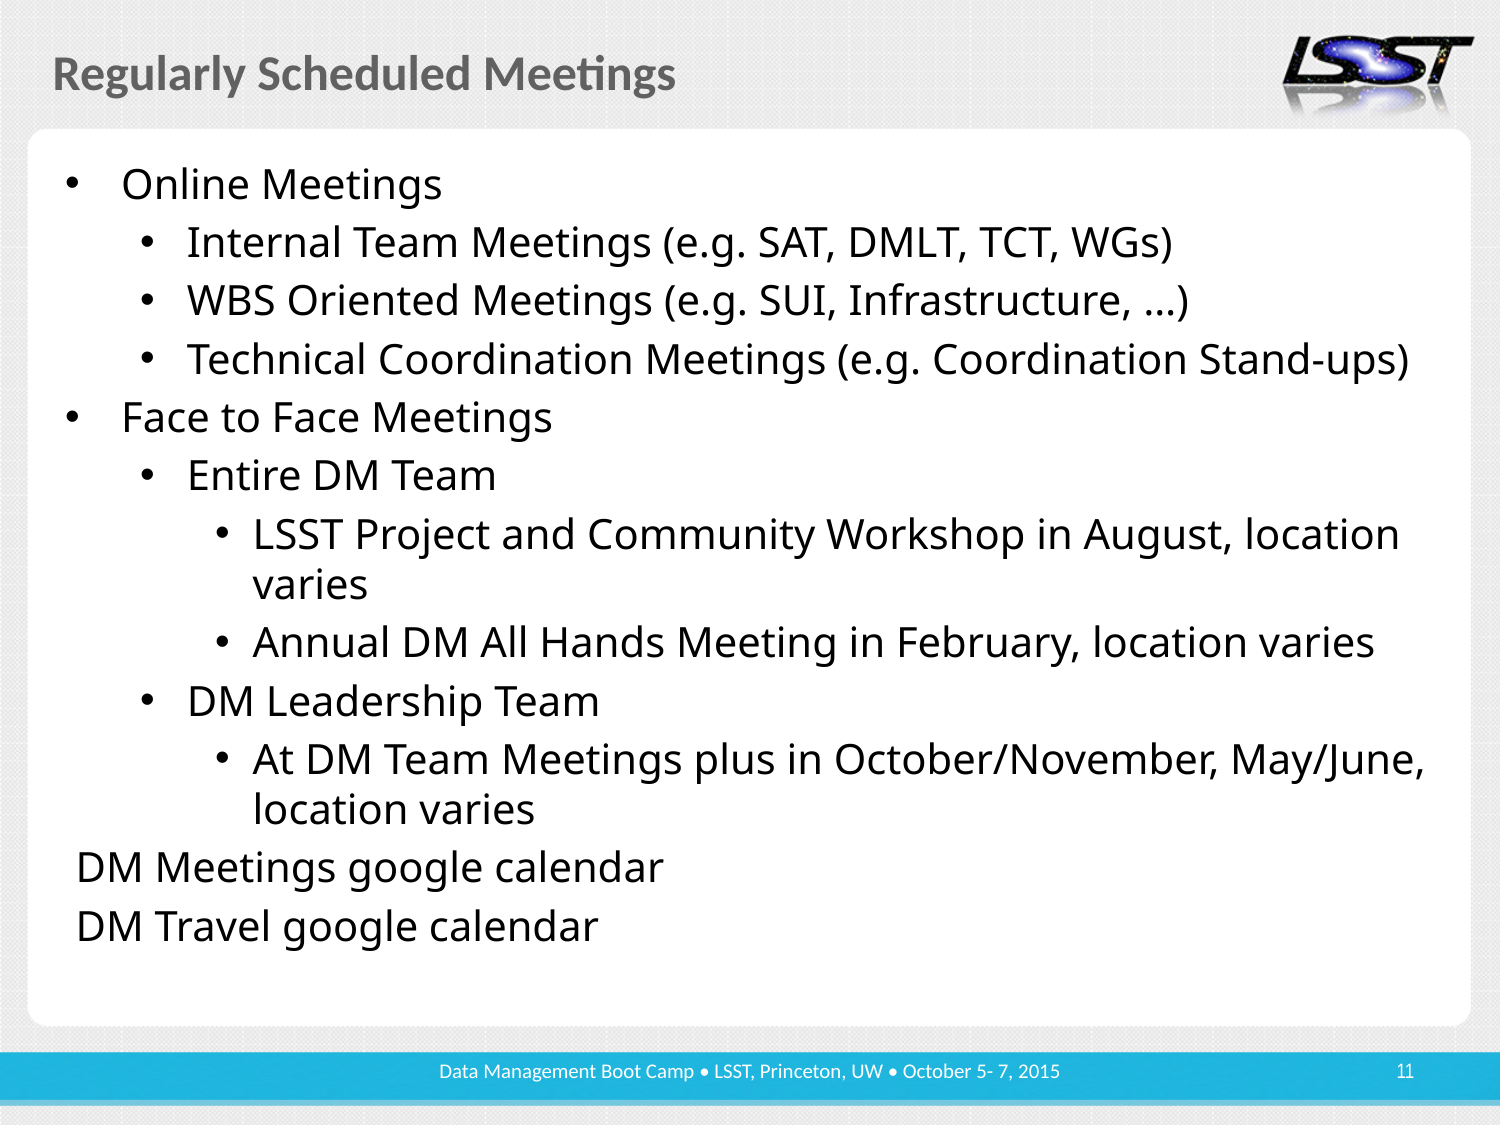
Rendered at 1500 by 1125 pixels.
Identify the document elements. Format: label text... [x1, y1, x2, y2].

picture [0, 0, 1500, 1125]
list Online Meetings Internal Team Meetings (e.g. SAT, DMLT, TCT, WGs) WBS Oriented Meetings (e.g. SUI, Infrastructure, …) Technical Coordination Meetings (e.g. Coordination Stand-ups) Face to Face Meetings Entire DM Team LSST Project and Community Workshop in August, location varies Annual DM All Hands Meeting in February, location varies DM Leadership Team At DM Team Meetings plus in October/November, May/June, location varies DM Meetings google calendar DM Travel google calendar [49, 149, 1451, 1038]
title Regularly Scheduled Meetings [37, 24, 1053, 117]
